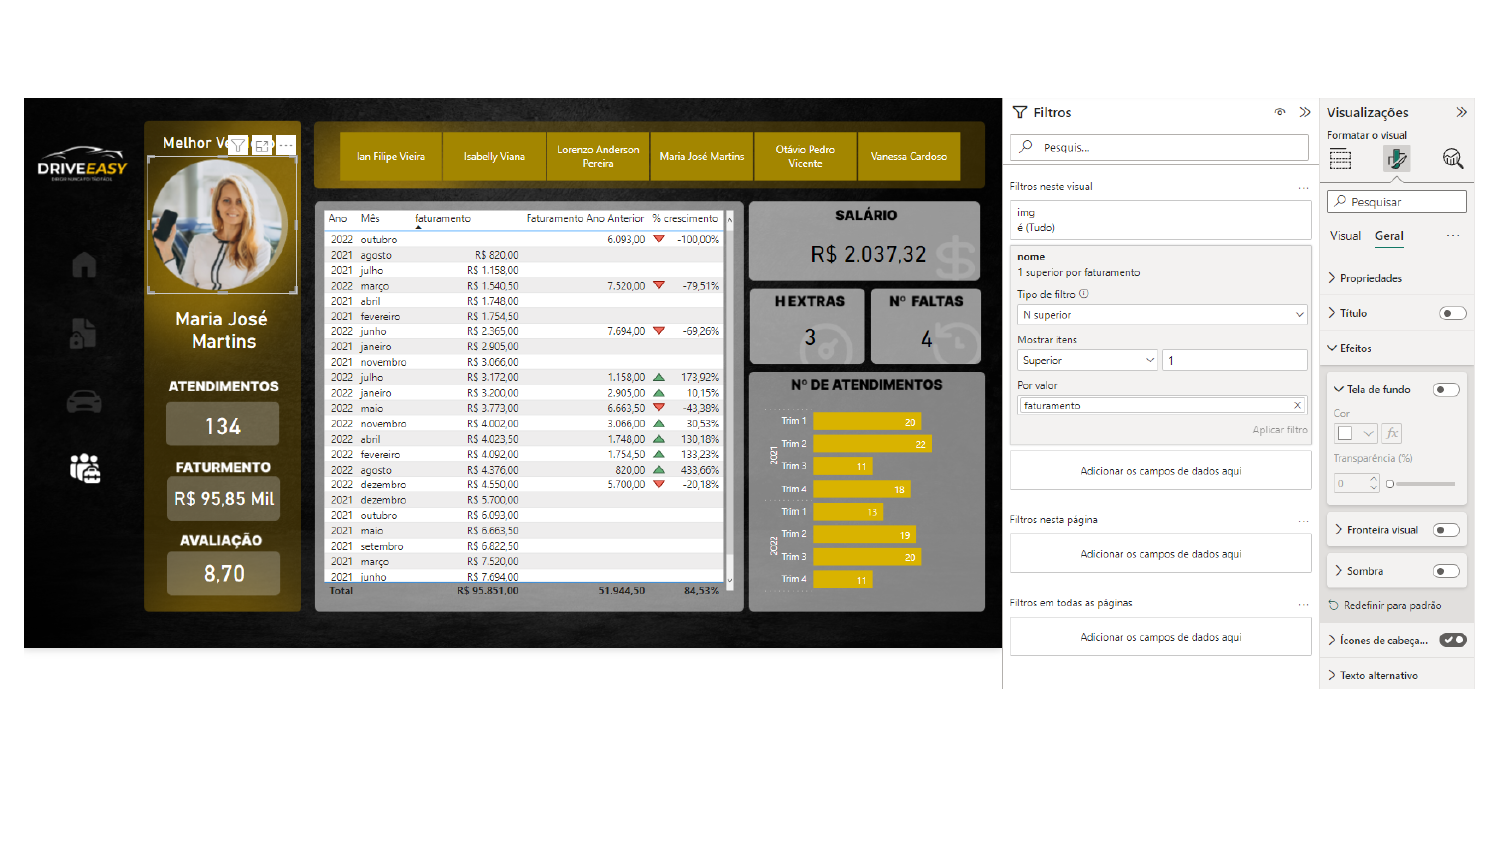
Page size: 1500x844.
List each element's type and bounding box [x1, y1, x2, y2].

picture [24, 98, 1476, 689]
